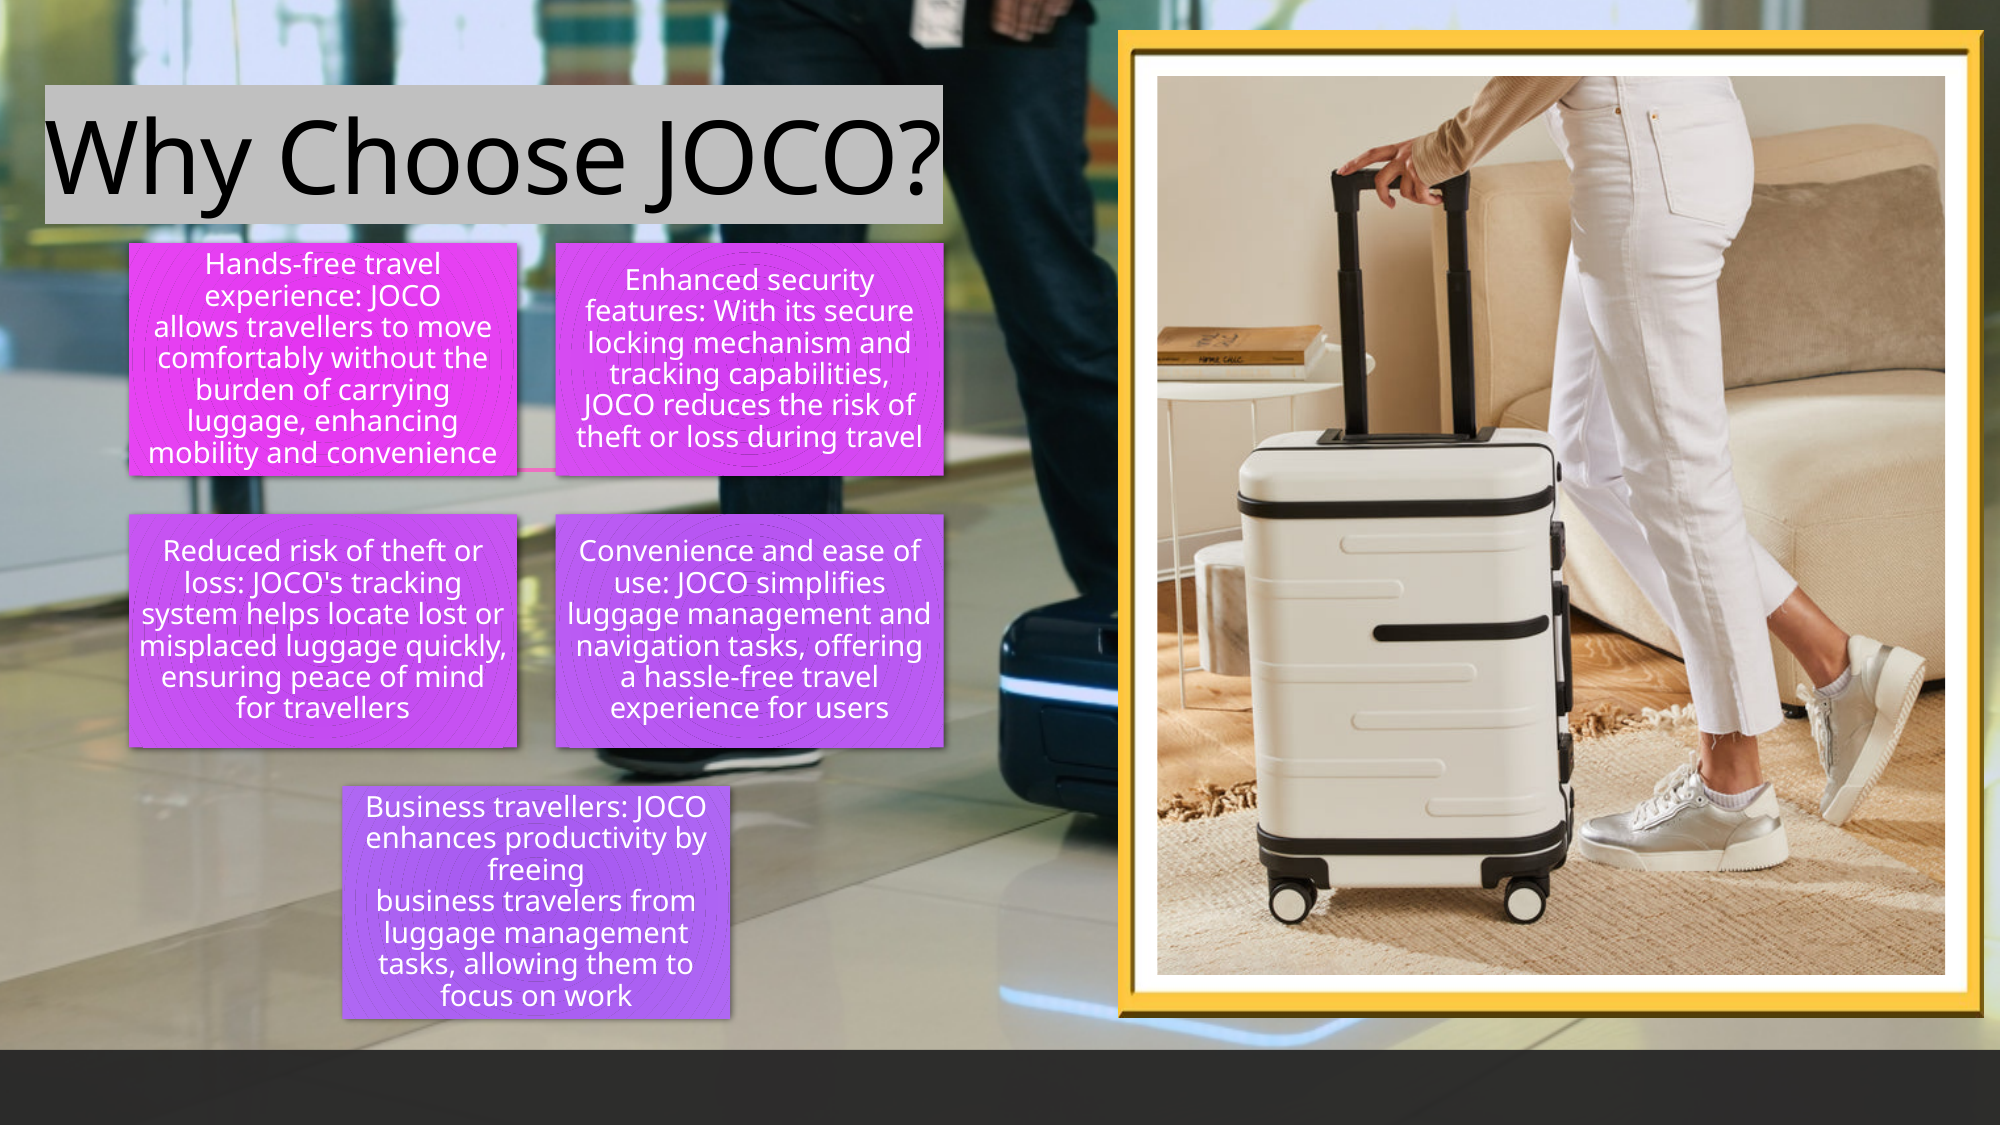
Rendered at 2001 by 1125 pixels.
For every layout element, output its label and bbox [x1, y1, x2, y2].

text_box [28, 242, 1045, 1020]
picture [0, 0, 2000, 1125]
